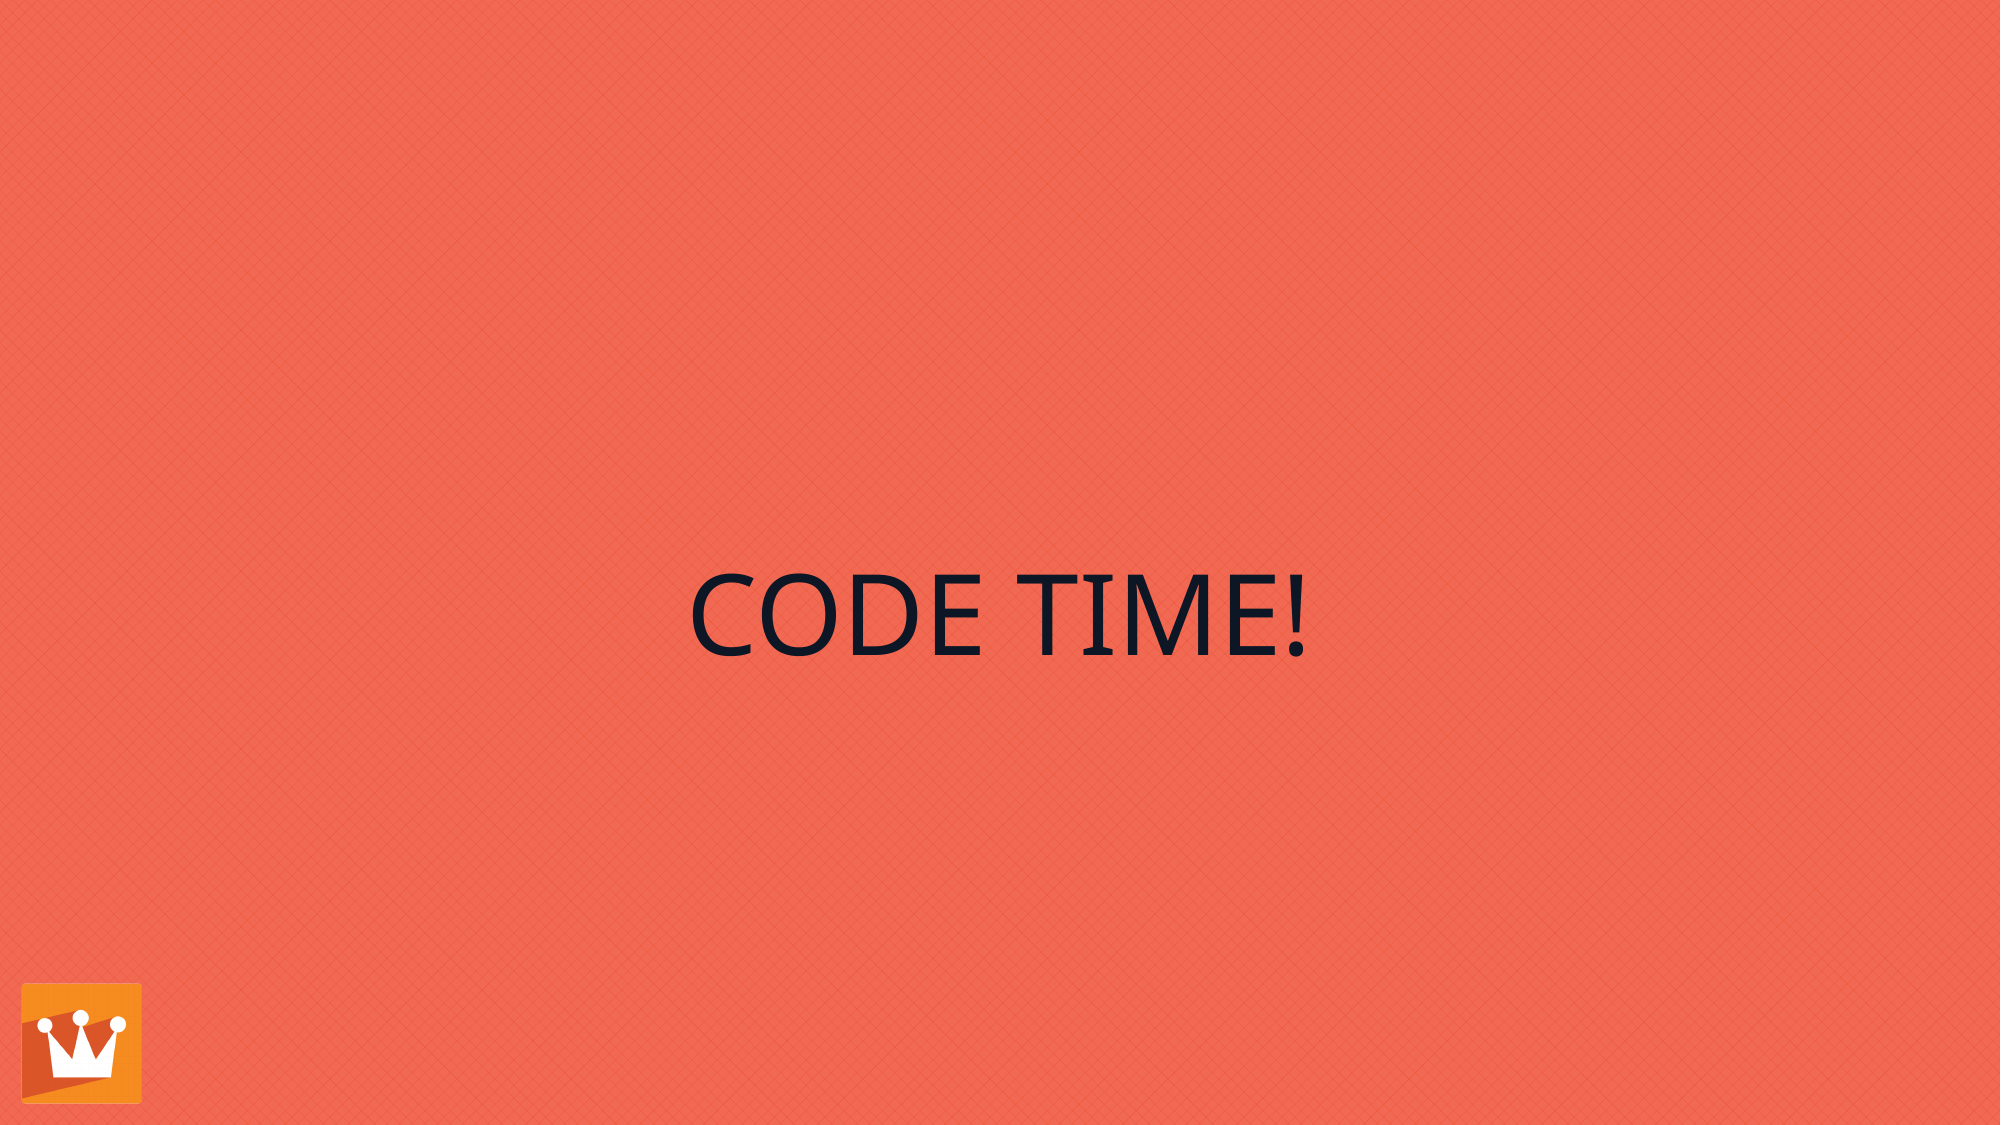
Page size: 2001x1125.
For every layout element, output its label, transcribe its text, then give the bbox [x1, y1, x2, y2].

picture [15, 977, 148, 1110]
subtitle CODE TIME! [67, 556, 1932, 748]
